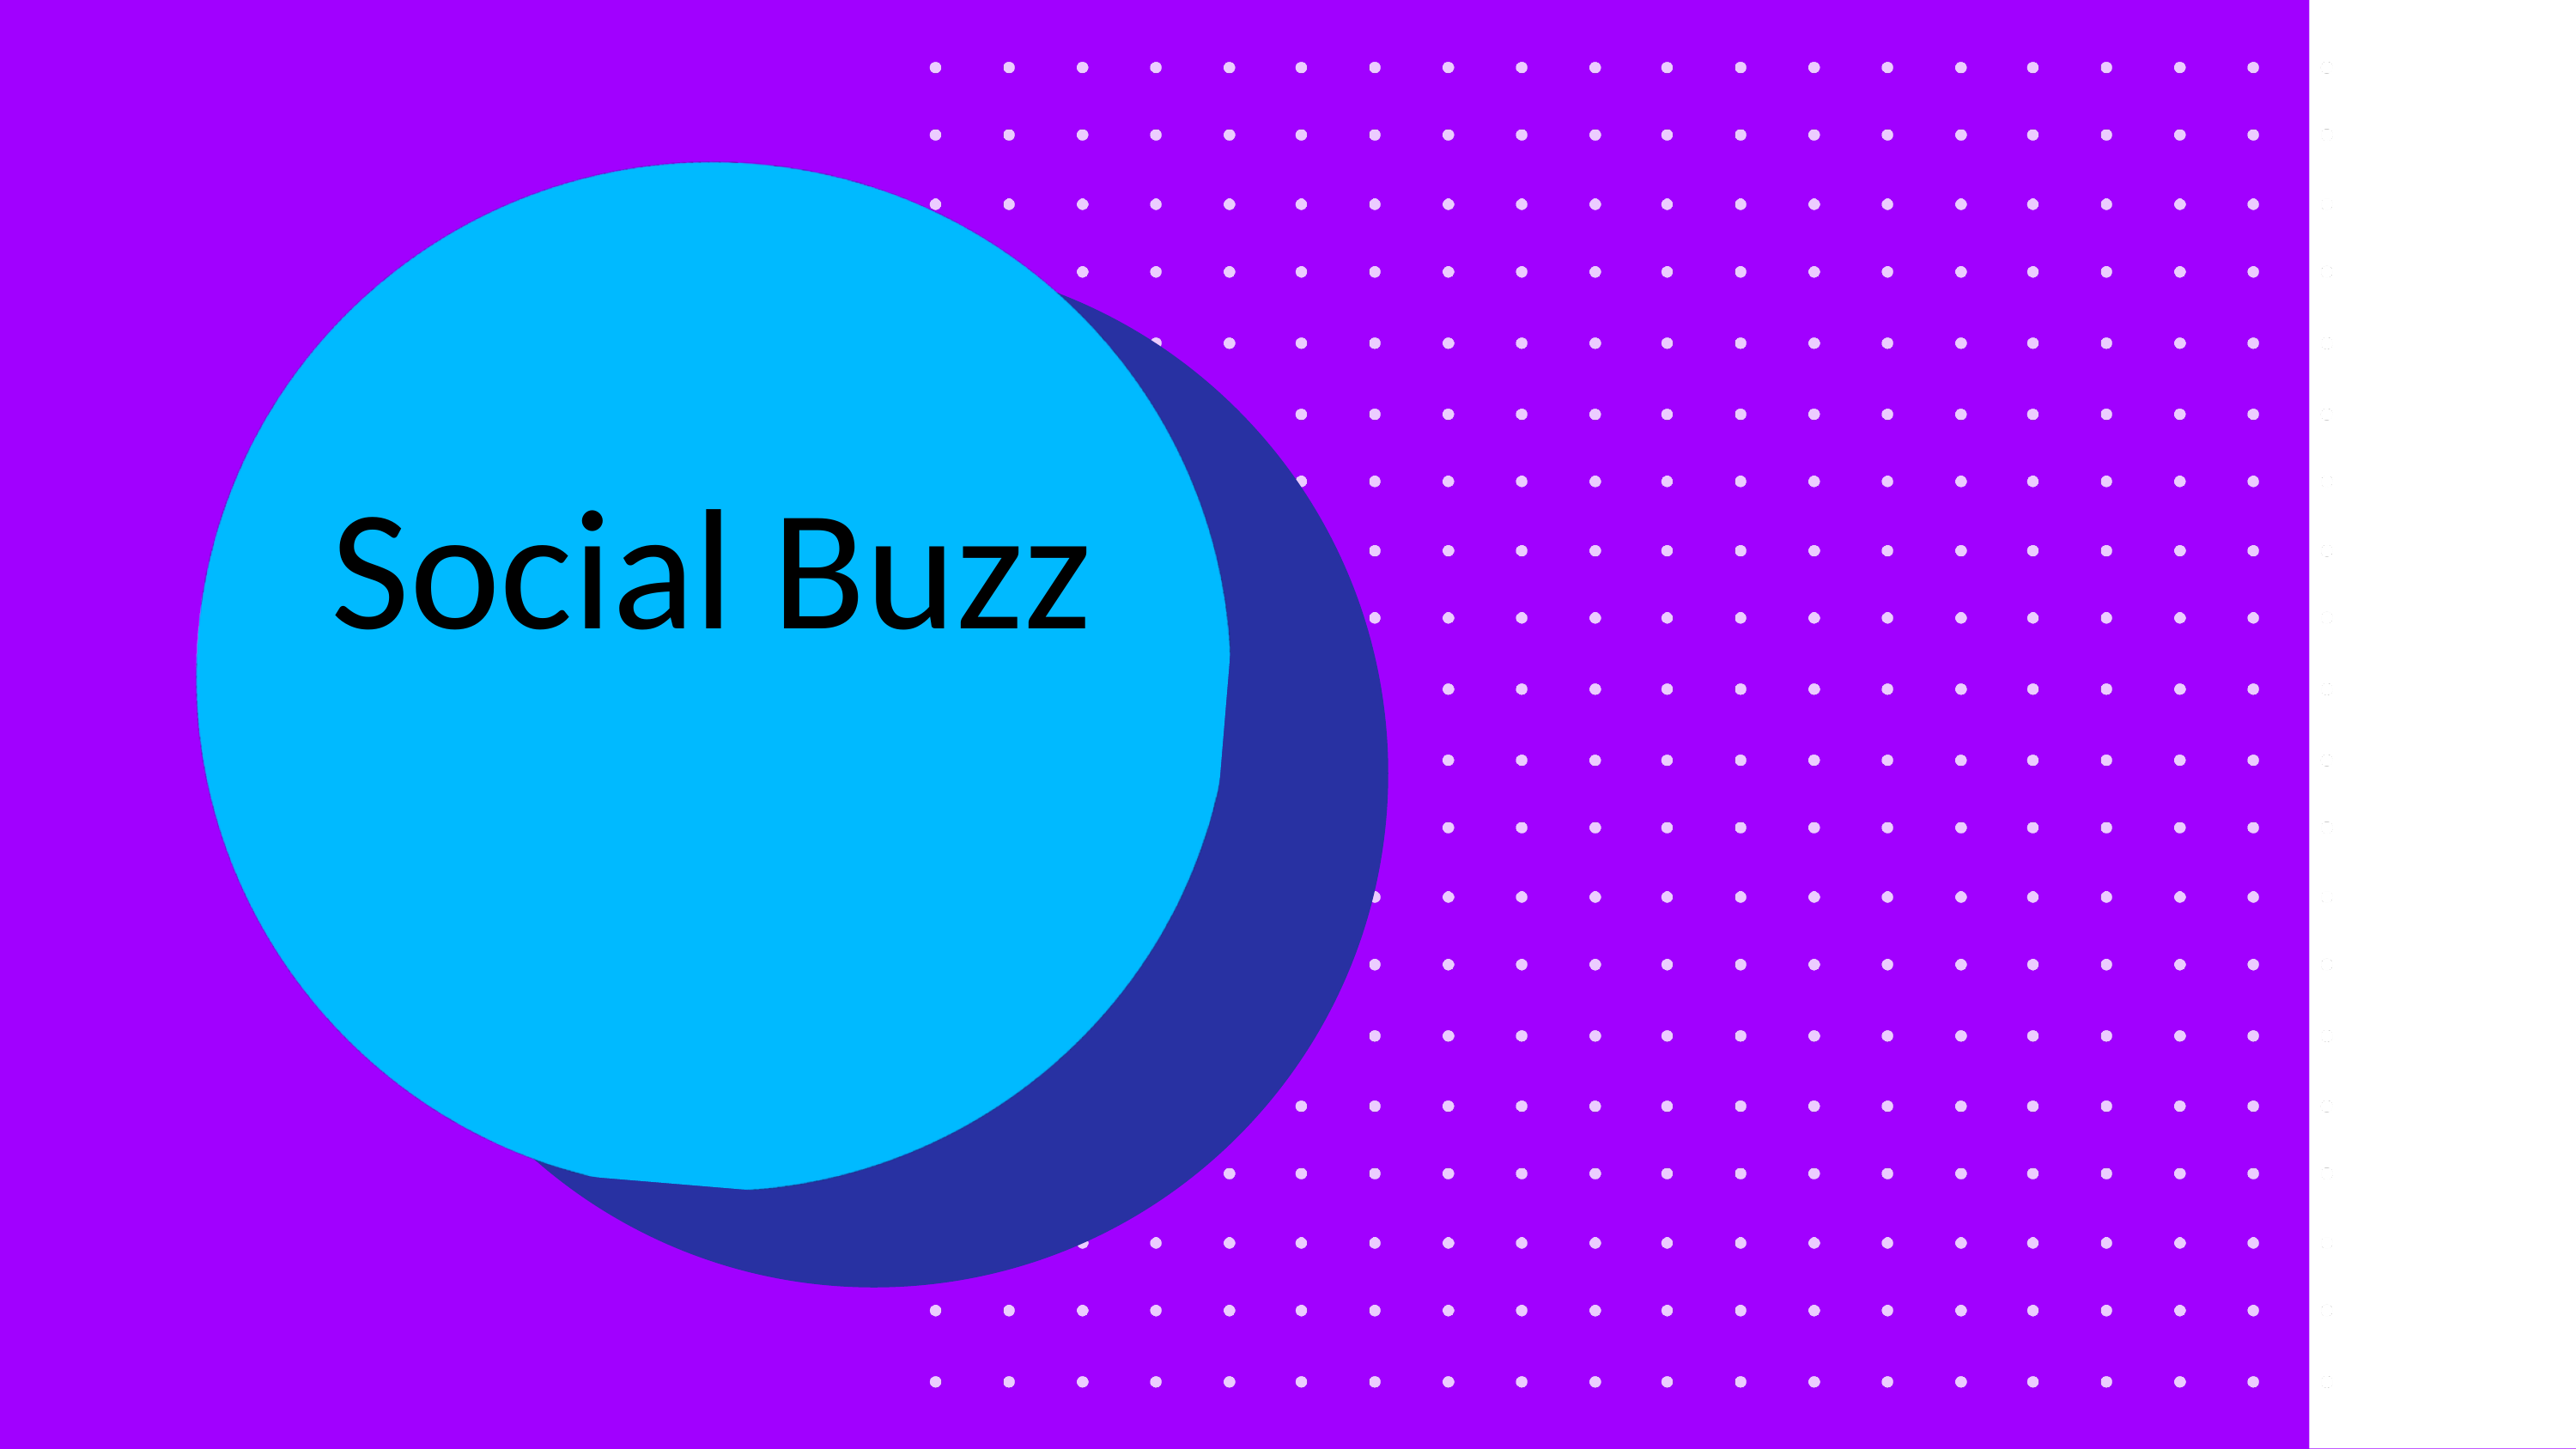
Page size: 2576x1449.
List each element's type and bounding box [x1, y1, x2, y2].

text_box [2309, 0, 2576, 1449]
text_box [921, 57, 2337, 1392]
text_box [155, 115, 1388, 1288]
